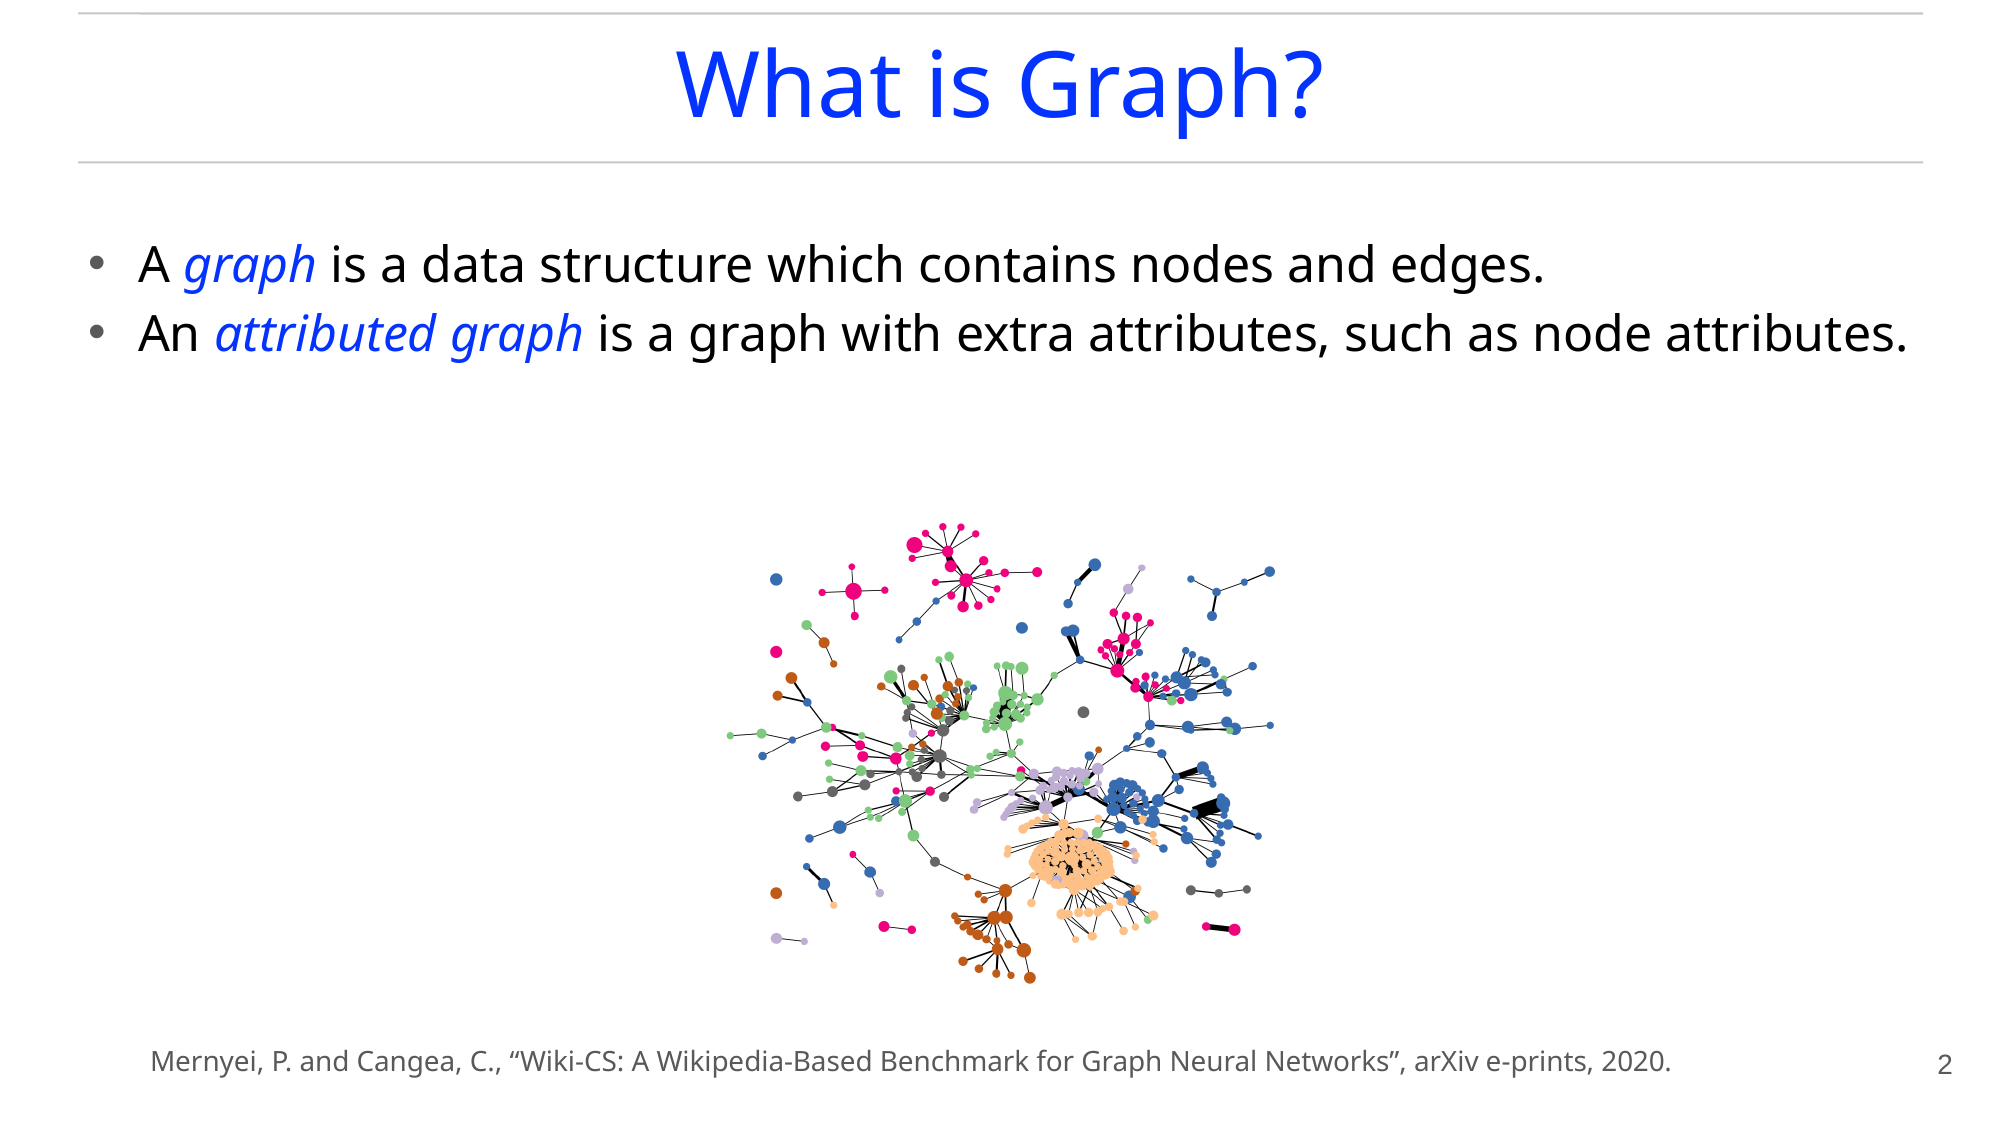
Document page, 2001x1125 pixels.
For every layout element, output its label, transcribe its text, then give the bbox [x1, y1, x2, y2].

text_box What is Graph? [78, 19, 1922, 157]
picture [702, 504, 1298, 1000]
list A graph is a data structure which contains nodes and edges. An attributed graph is a graph with extra attributes, such as node attributes. [68, 203, 1932, 1000]
list Mernyei, P. and Cangea, C., “Wiki-CS: A Wikipedia-Based Benchmark for Graph Neural Networks”, arXiv e-prints, 2020. [130, 1018, 1870, 1090]
slide_number 2 [1853, 1019, 1974, 1106]
